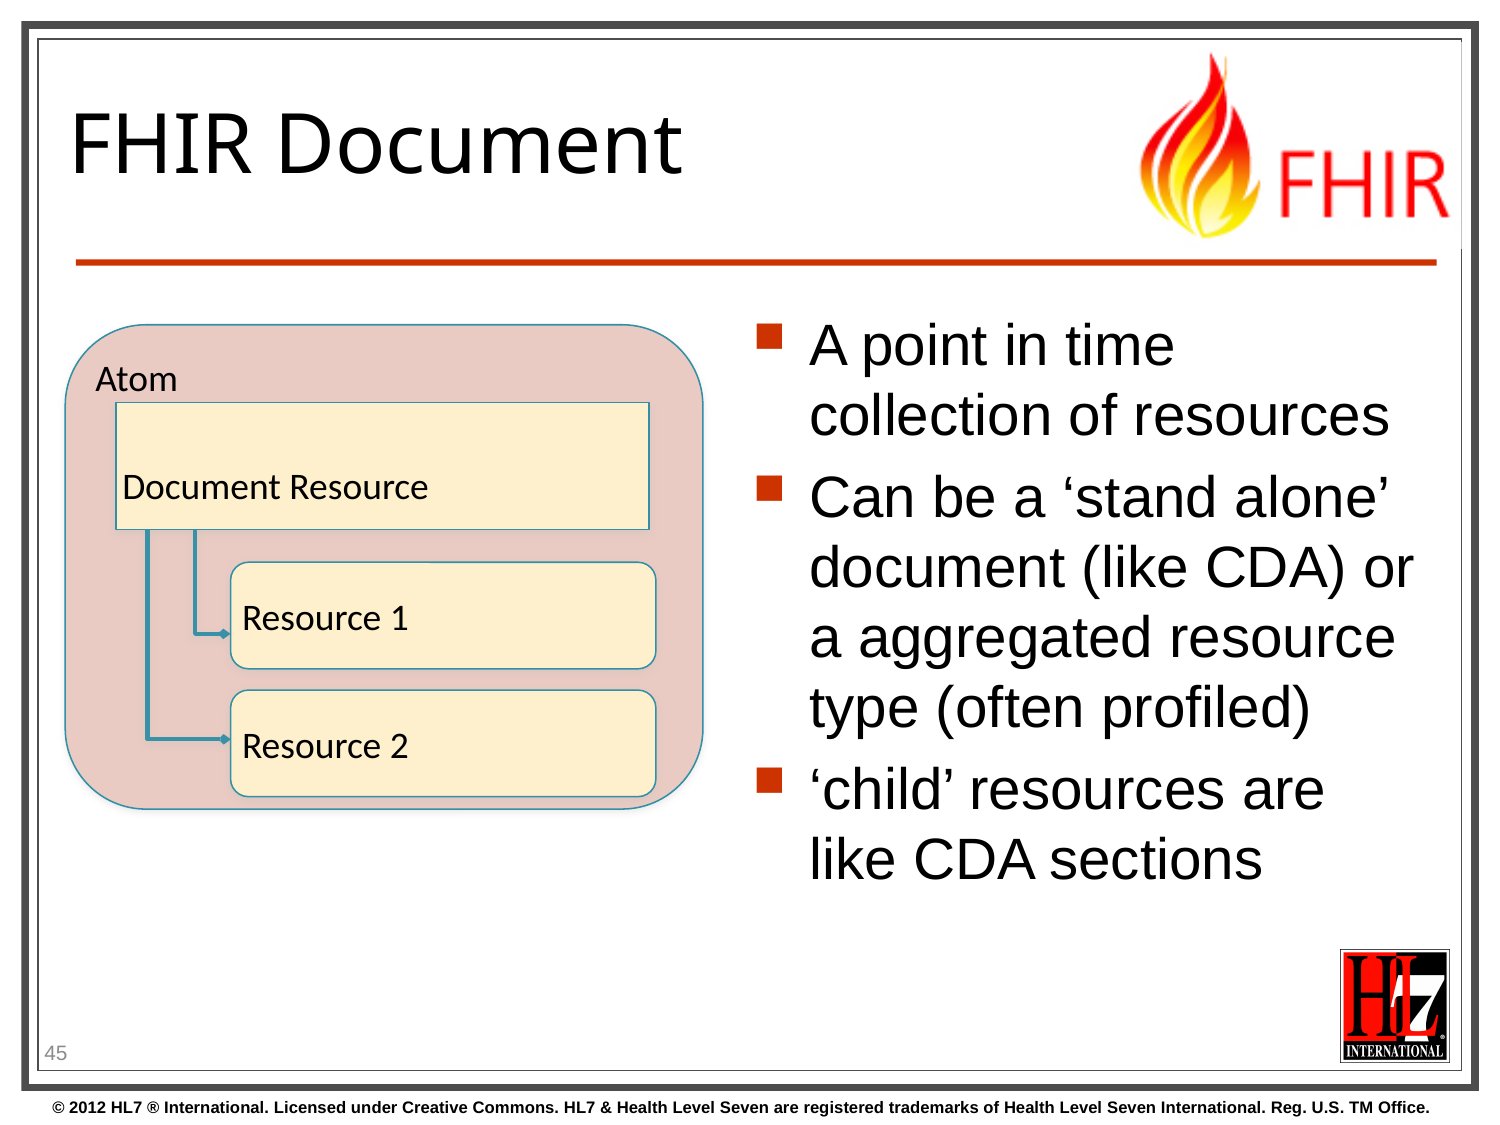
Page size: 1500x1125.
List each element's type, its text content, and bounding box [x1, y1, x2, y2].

slide_number 45 [29, 1034, 148, 1071]
title FHIR Document [53, 54, 1128, 244]
picture [1128, 42, 1462, 249]
picture [1340, 949, 1450, 1063]
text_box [64, 324, 704, 810]
list A point in time collection of resources Can be a ‘stand alone’ document (like CDA) or a aggregated resource type (often profiled) ‘child’ resources are like CDA sections [738, 299, 1438, 1035]
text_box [230, 561, 657, 670]
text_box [230, 689, 657, 797]
